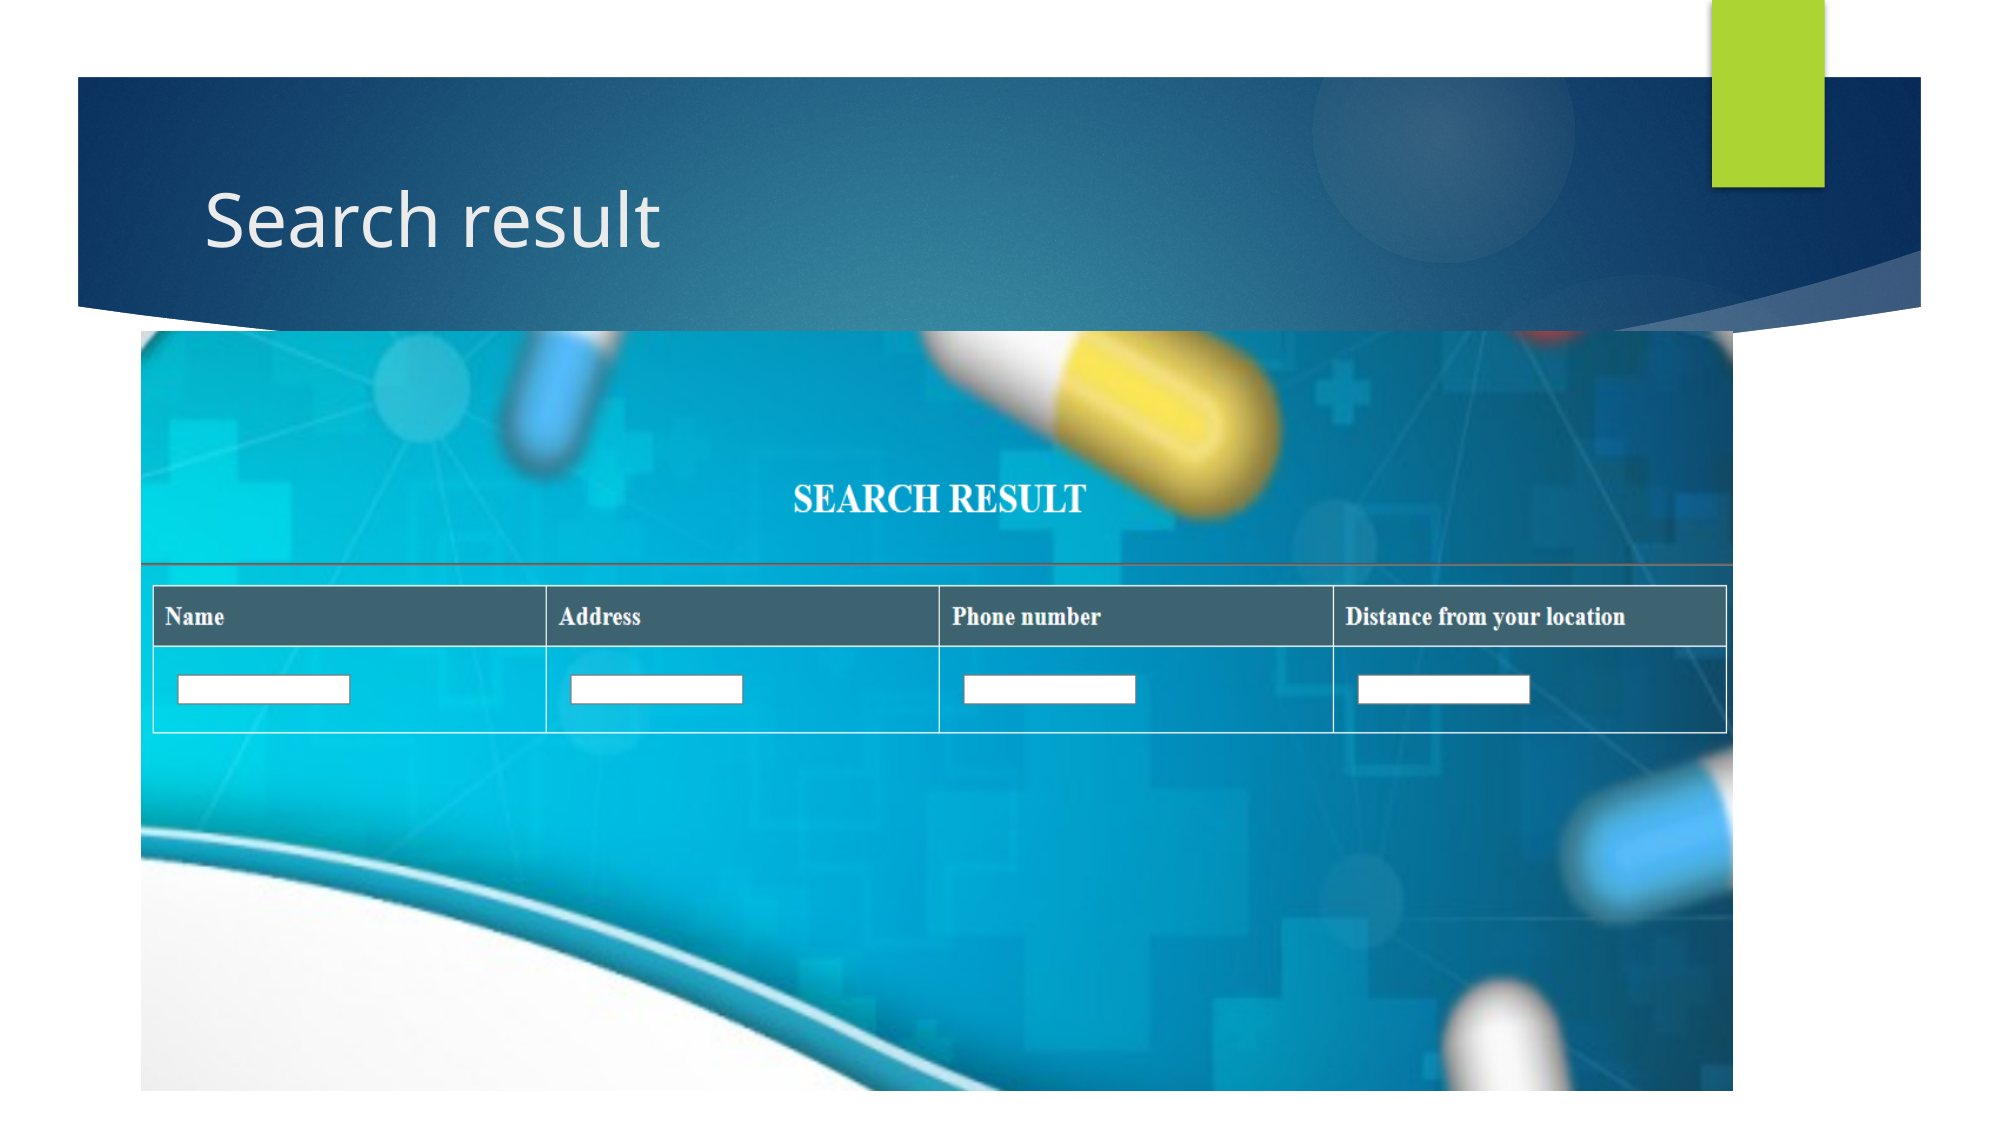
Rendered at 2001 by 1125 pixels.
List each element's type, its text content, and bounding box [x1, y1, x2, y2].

title Search result [189, 159, 1627, 276]
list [141, 331, 1733, 1091]
